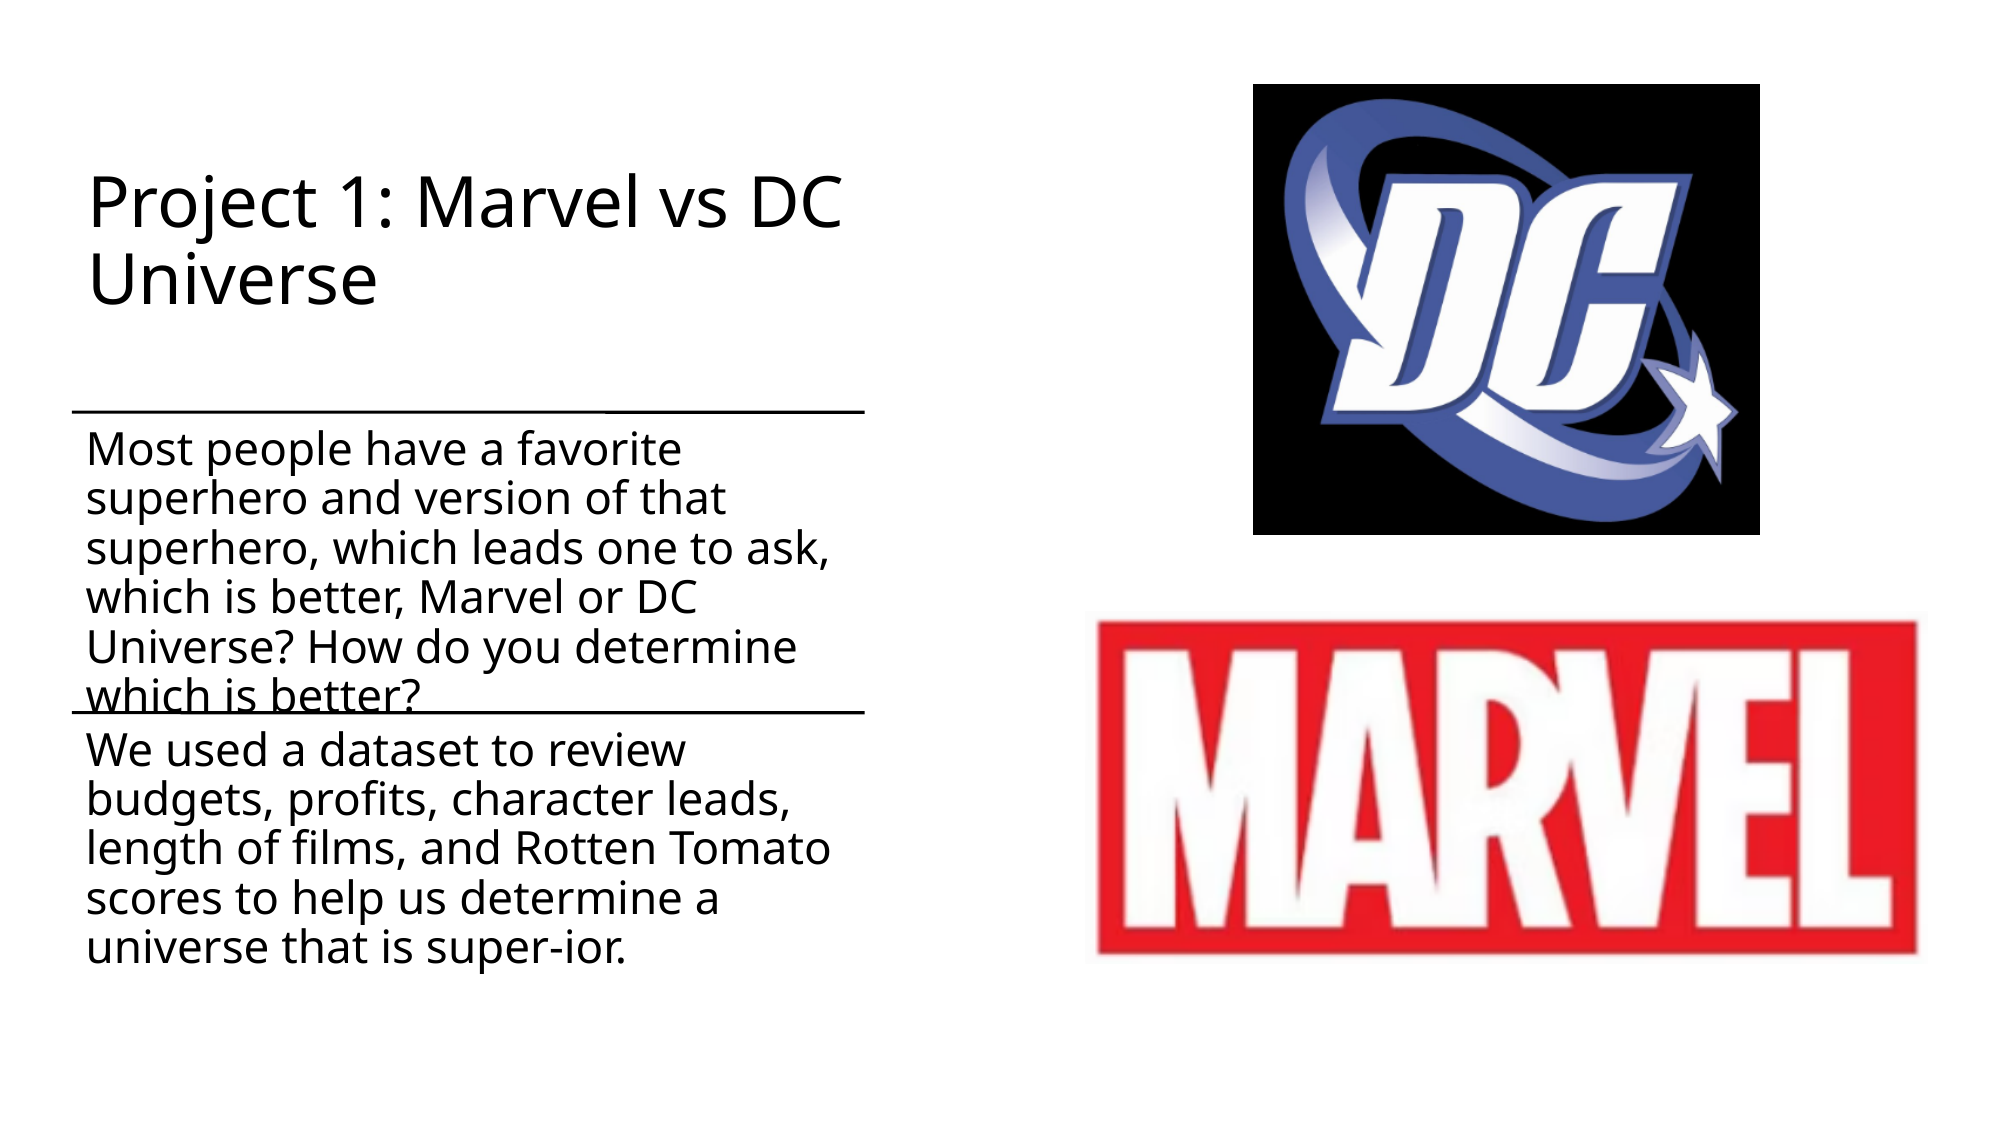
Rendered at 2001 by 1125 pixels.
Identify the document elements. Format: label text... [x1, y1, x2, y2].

picture [1084, 610, 1929, 964]
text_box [71, 411, 866, 1014]
title Project 1: Marvel vs DC Universe [71, 141, 865, 345]
picture [1253, 84, 1761, 536]
